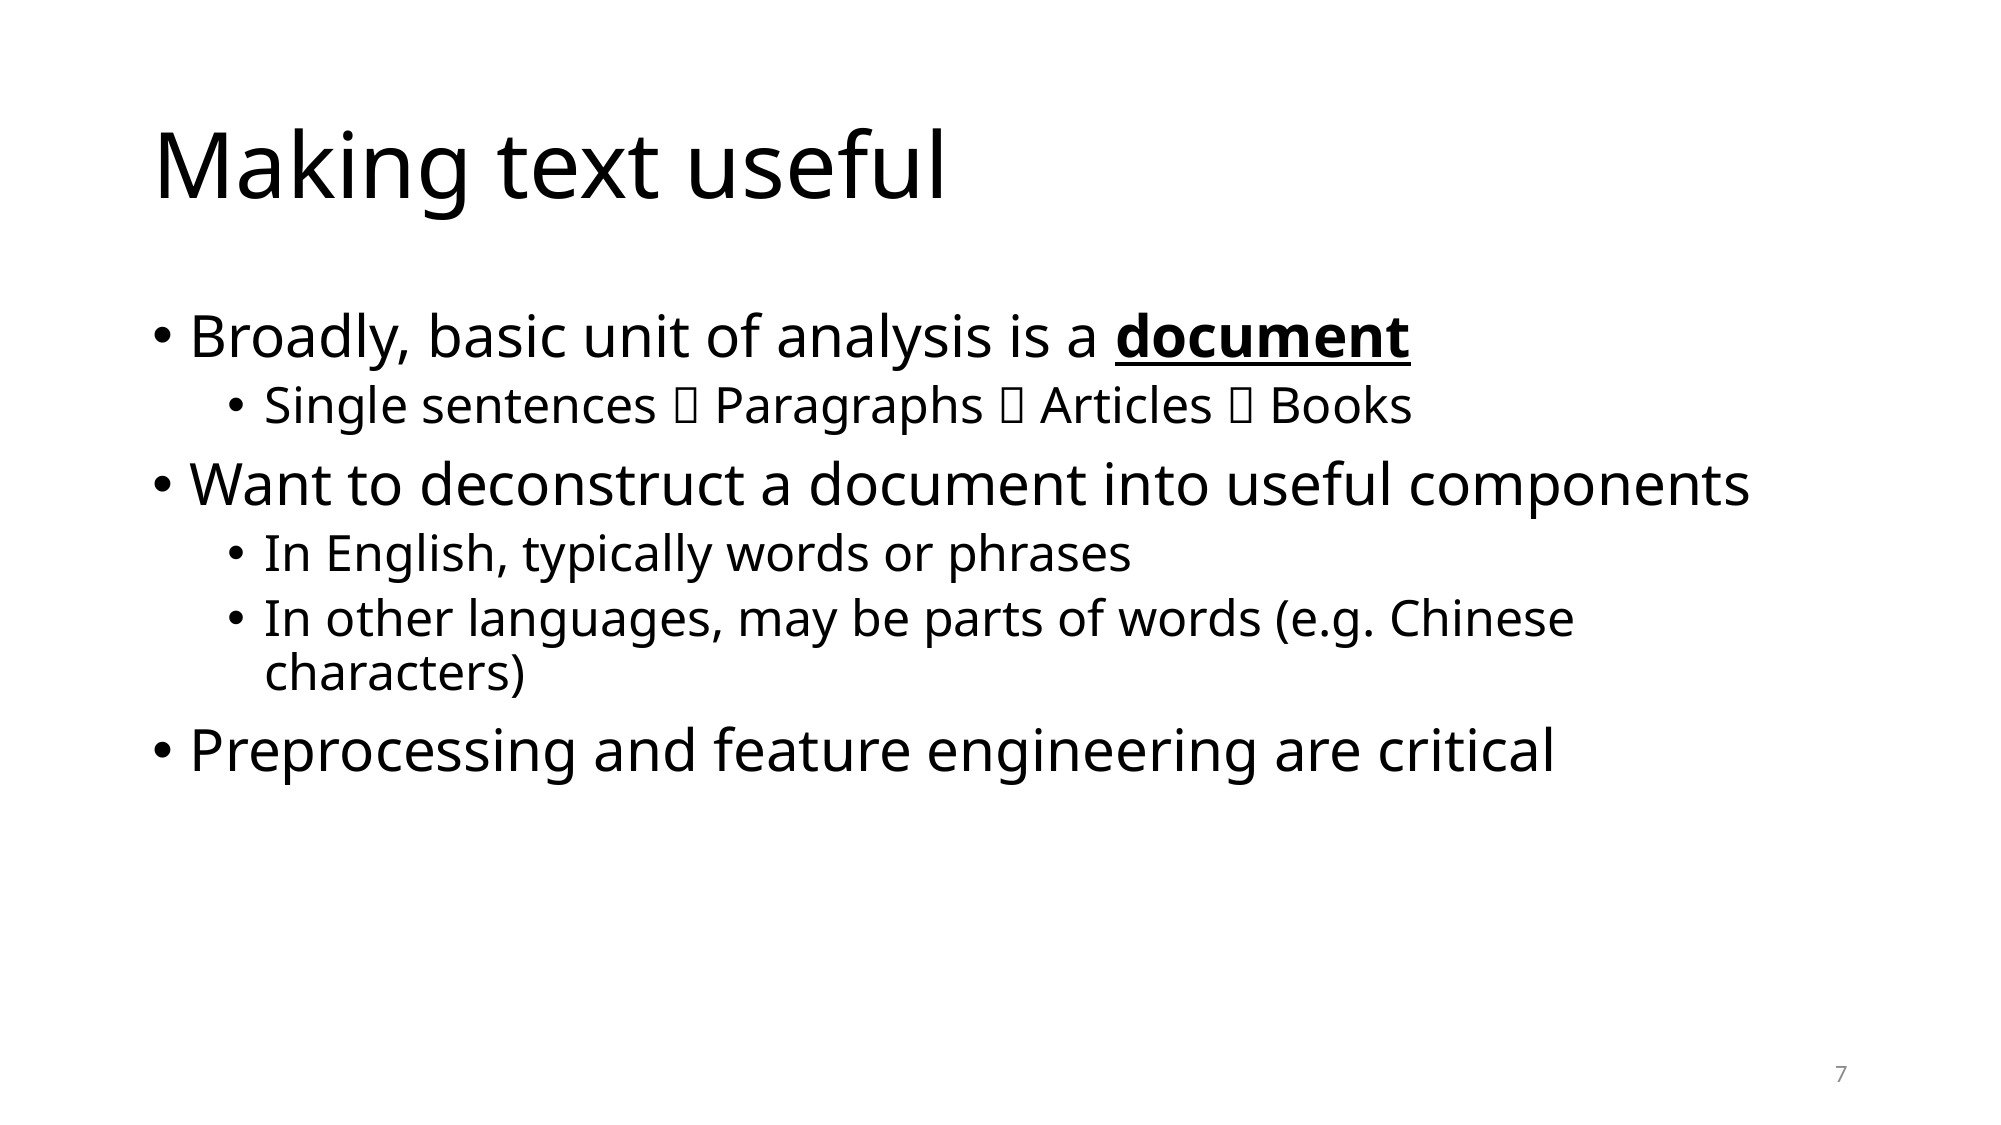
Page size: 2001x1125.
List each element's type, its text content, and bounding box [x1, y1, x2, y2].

list Broadly, basic unit of analysis is a document Single sentences  Paragraphs  Articles  Books Want to deconstruct a document into useful components In English, typically words or phrases In other languages, may be parts of words (e.g. Chinese characters) Preprocessing and feature engineering are critical [137, 299, 1863, 1014]
slide_number 6 [1412, 1042, 1863, 1103]
title Making text useful [137, 59, 1863, 278]
